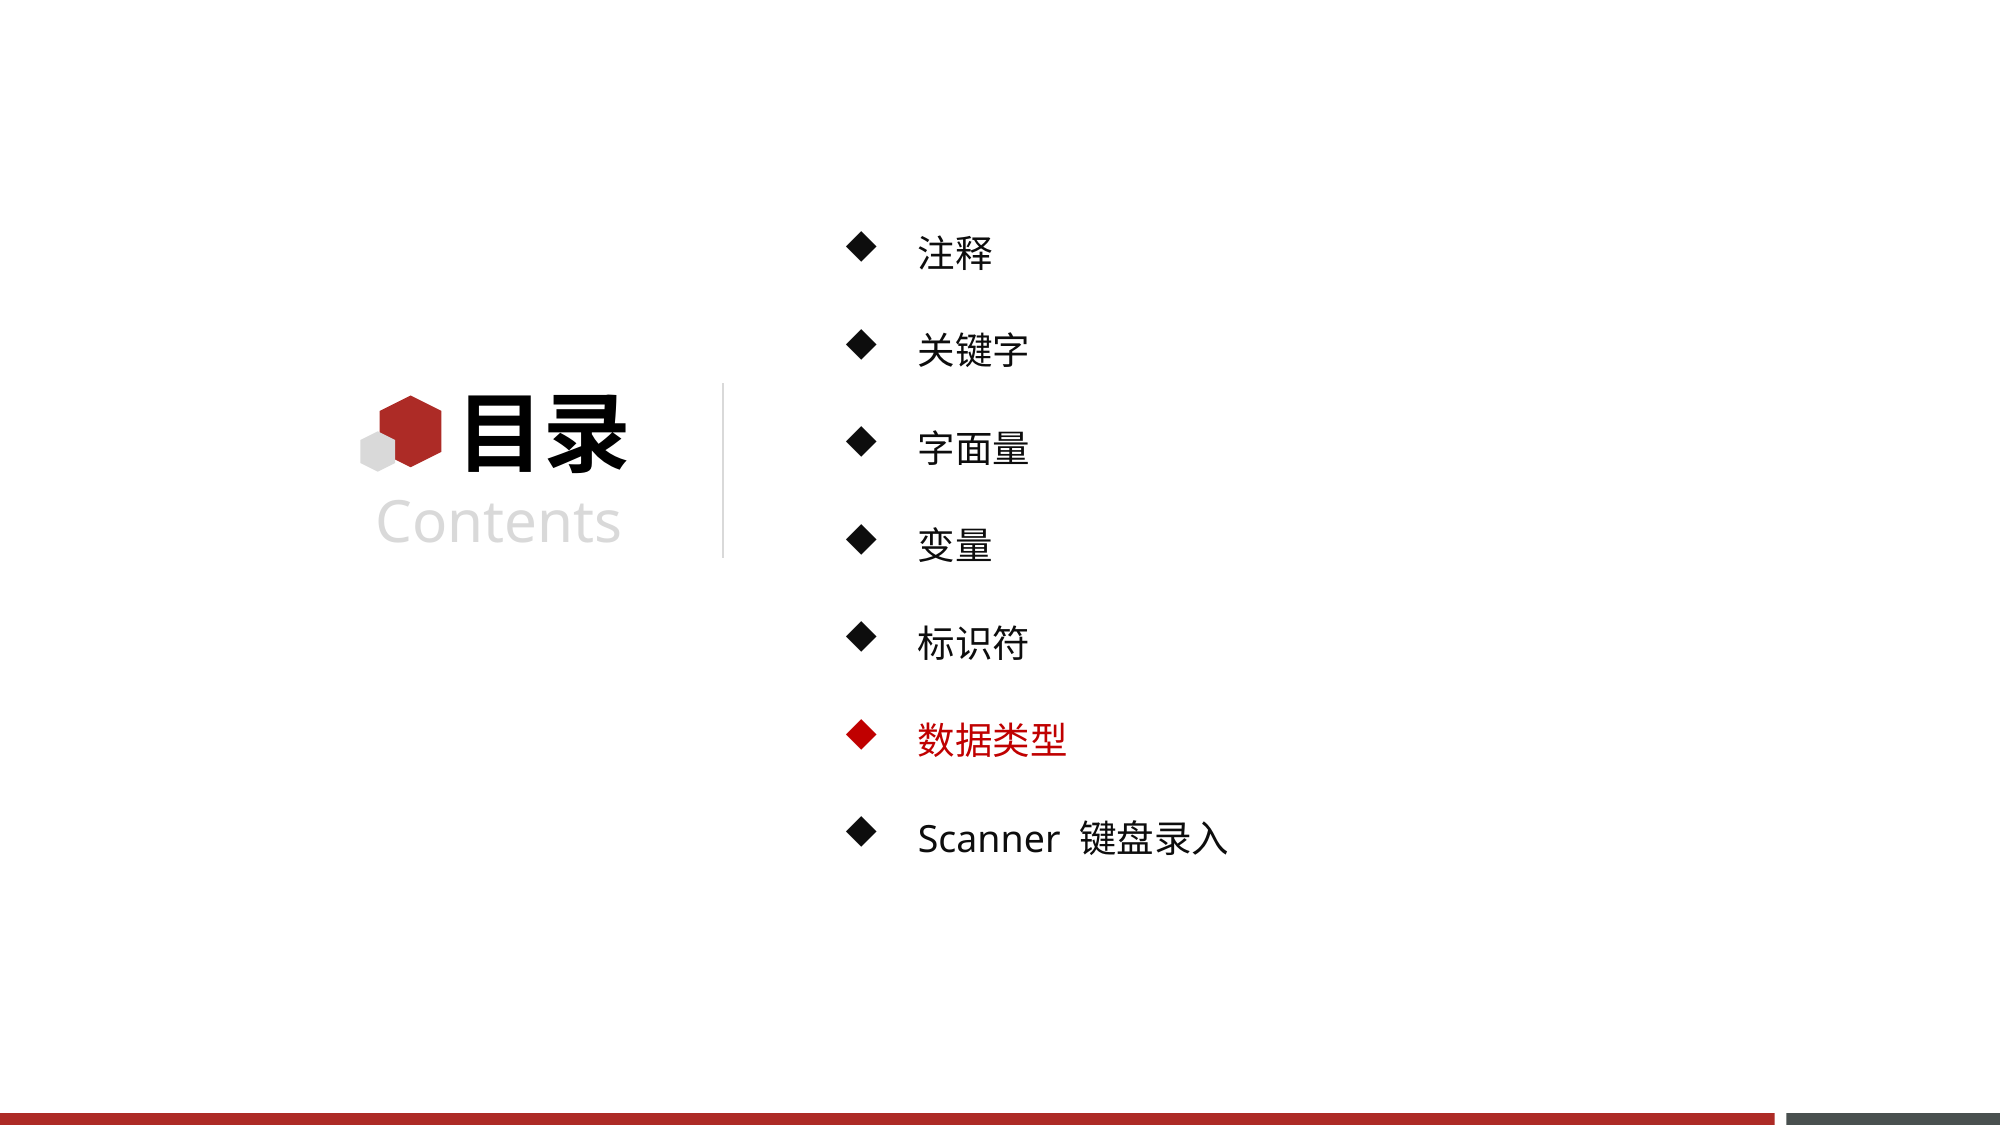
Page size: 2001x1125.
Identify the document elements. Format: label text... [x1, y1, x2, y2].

list 注释 关键字 字面量 变量 标识符 数据类型 Scanner 键盘录入 [828, 172, 1808, 872]
